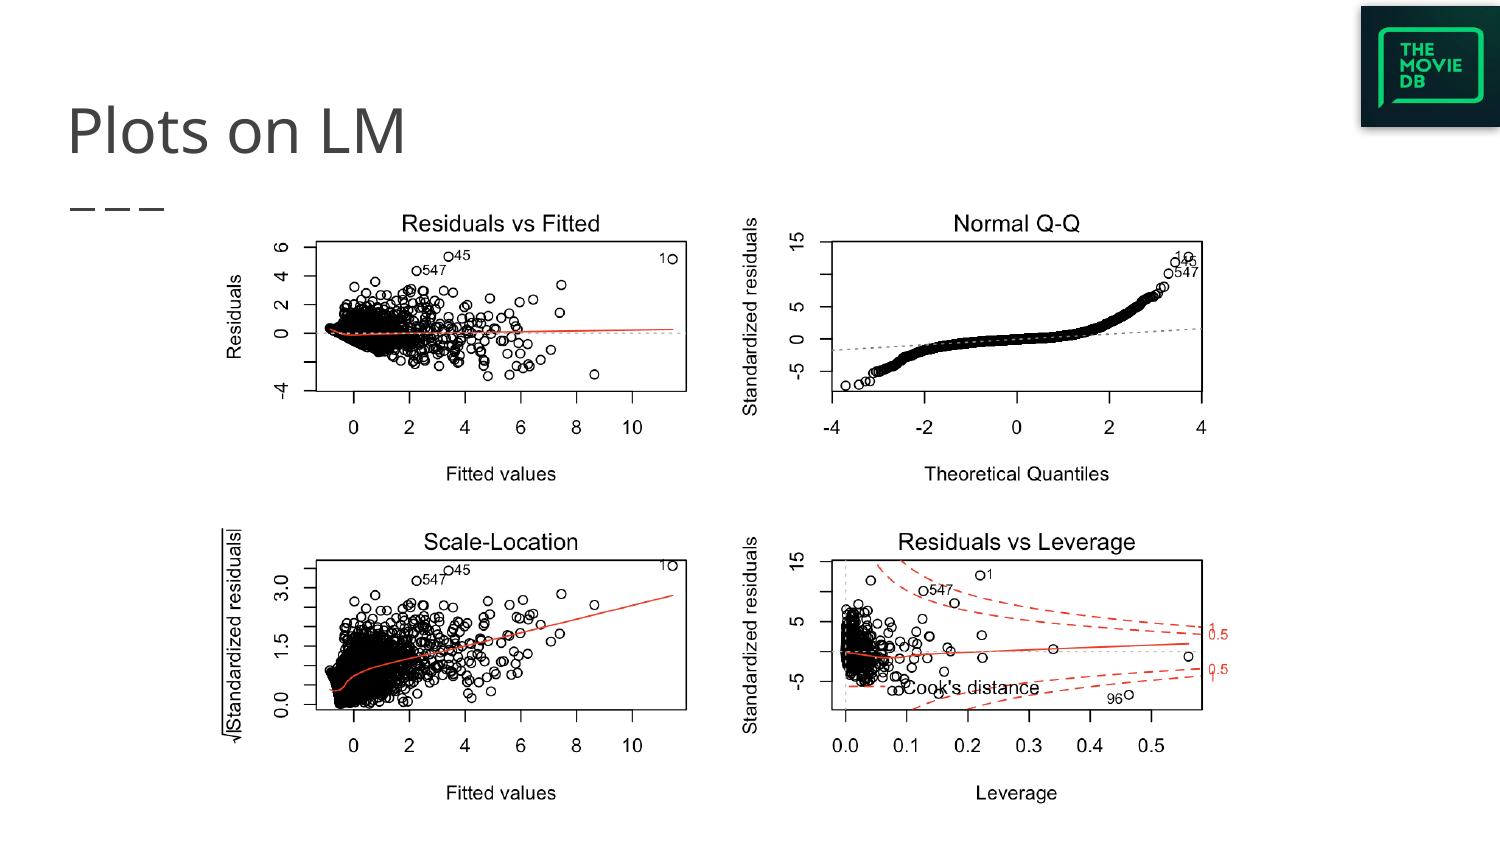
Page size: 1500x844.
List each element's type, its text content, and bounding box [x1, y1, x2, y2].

picture [221, 197, 1272, 819]
picture [1361, 5, 1500, 127]
title Plots on LM [51, 61, 1449, 182]
